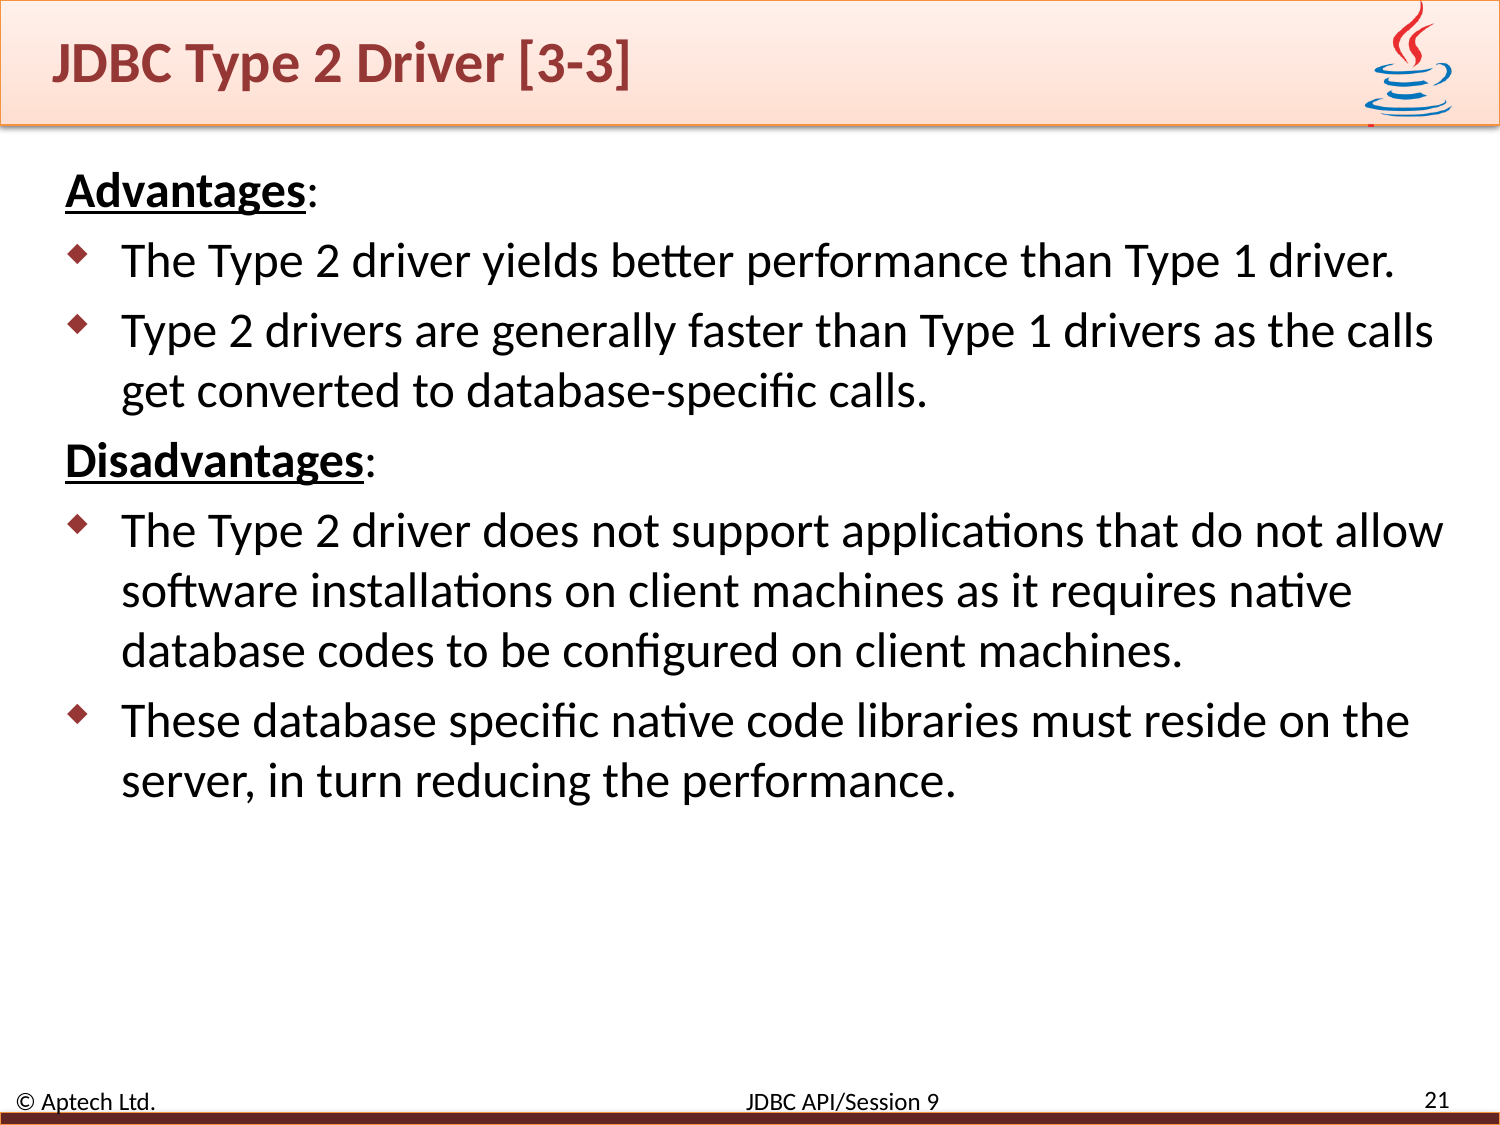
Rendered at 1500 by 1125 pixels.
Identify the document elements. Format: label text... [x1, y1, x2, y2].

title JDBC Type 2 Driver [3-3] [37, 24, 1288, 93]
picture [1362, 0, 1454, 127]
footer © Aptech Ltd. JDBC API/Session 9 [0, 1087, 1325, 1113]
slide_number 21 [1337, 1084, 1465, 1113]
list Advantages: The Type 2 driver yields better performance than Type 1 driver. Type 2 drivers are generally faster than Type 1 drivers as the calls get converted to database-specific calls. Disadvantages: The Type 2 driver does not support applications that do not allow software installations on client machines as it requires native database codes to be configured on client machines. These database specific native code libraries must reside on the server, in turn reducing the performance. [49, 149, 1463, 1013]
